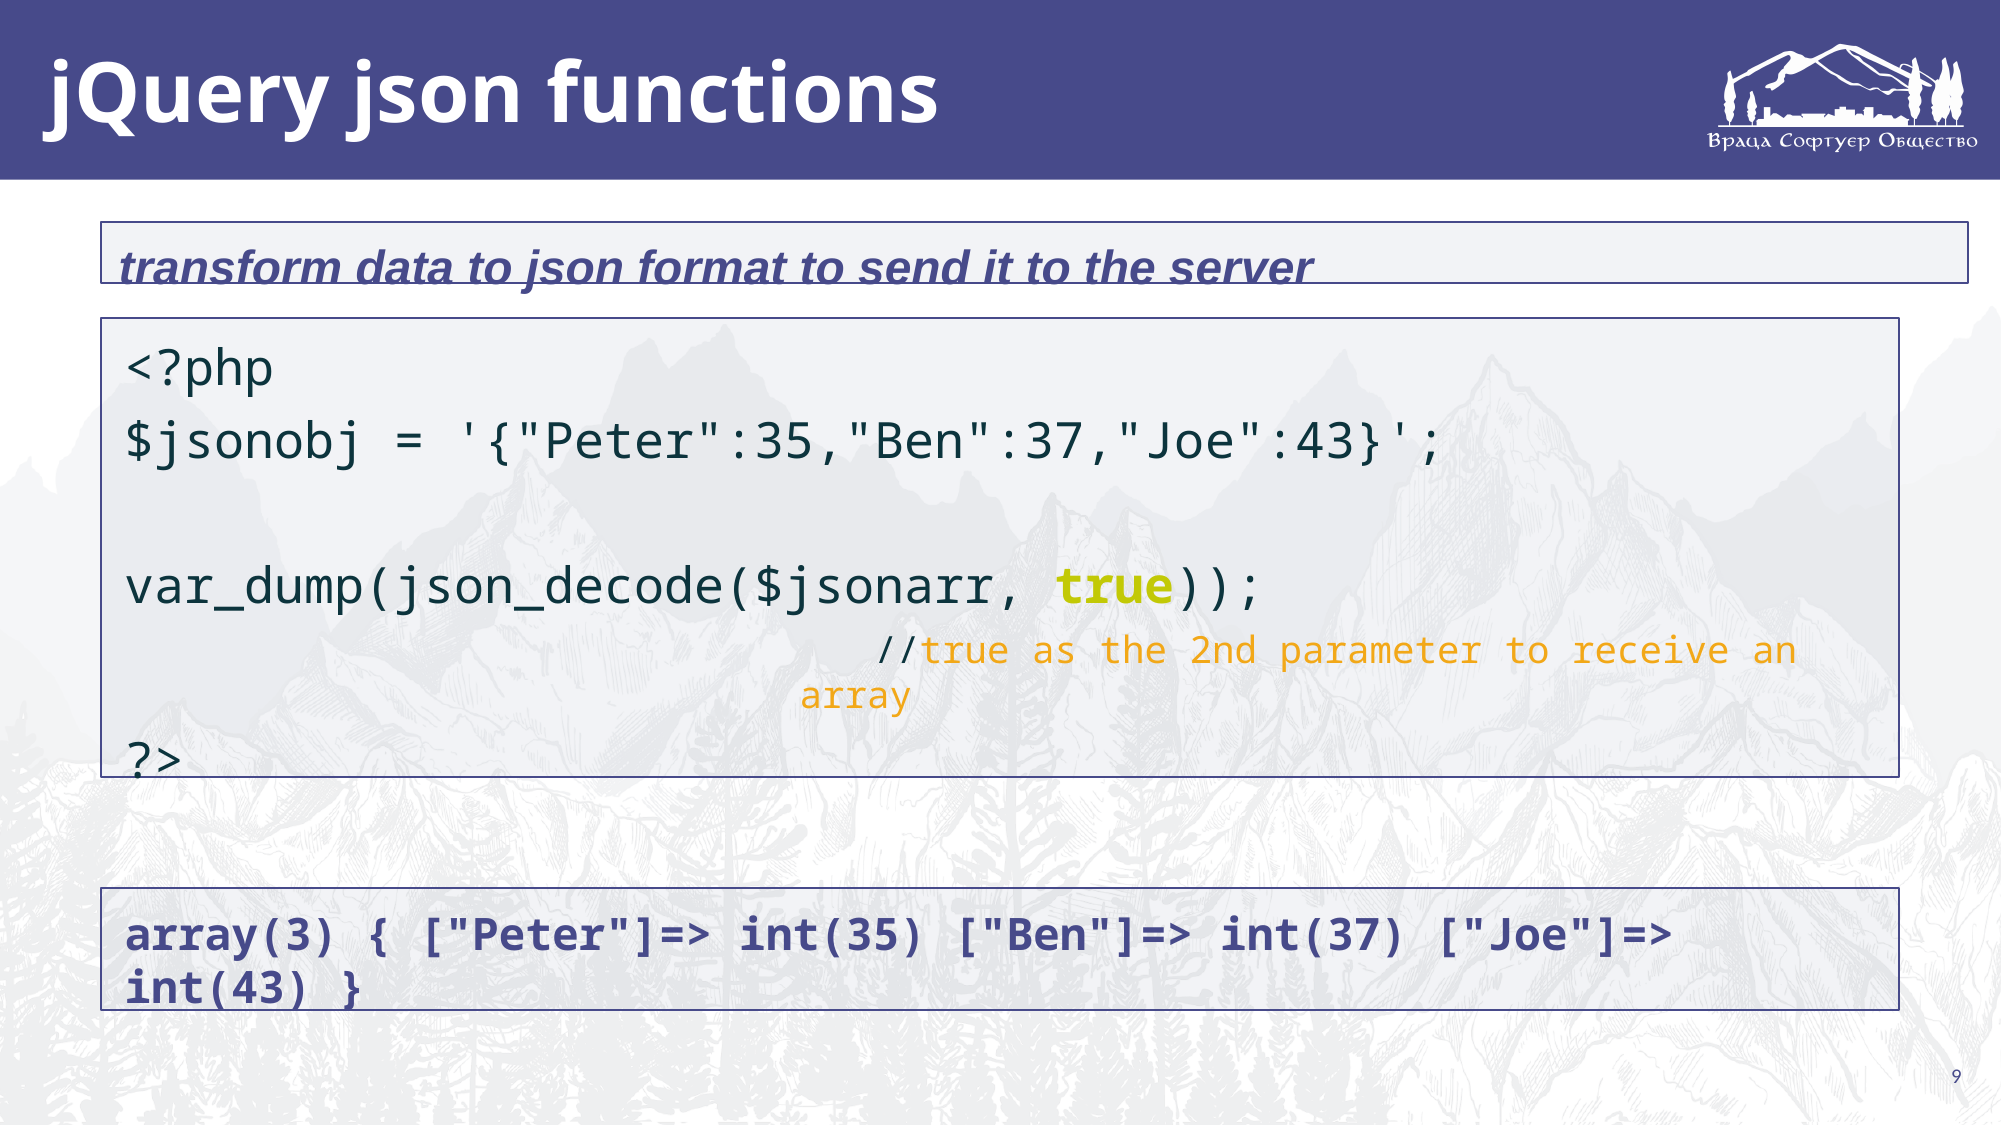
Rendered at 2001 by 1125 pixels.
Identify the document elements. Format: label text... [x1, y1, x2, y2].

title jQuery json functions [31, 16, 1591, 162]
picture [1703, 19, 1981, 165]
list transform data to json format to send it to the server [100, 221, 1969, 284]
list <?php $jsonobj = '{"Peter":35,"Ben":37,"Joe":43}'; var_dump(json_decode($jsonarr, true)); //true as the 2nd parameter to receive an array ?> [100, 317, 1900, 778]
slide_number 9 [1897, 1049, 1968, 1101]
list array(3) { ["Peter"]=> int(35) ["Ben"]=> int(37) ["Joe"]=> int(43) } [100, 887, 1900, 1011]
